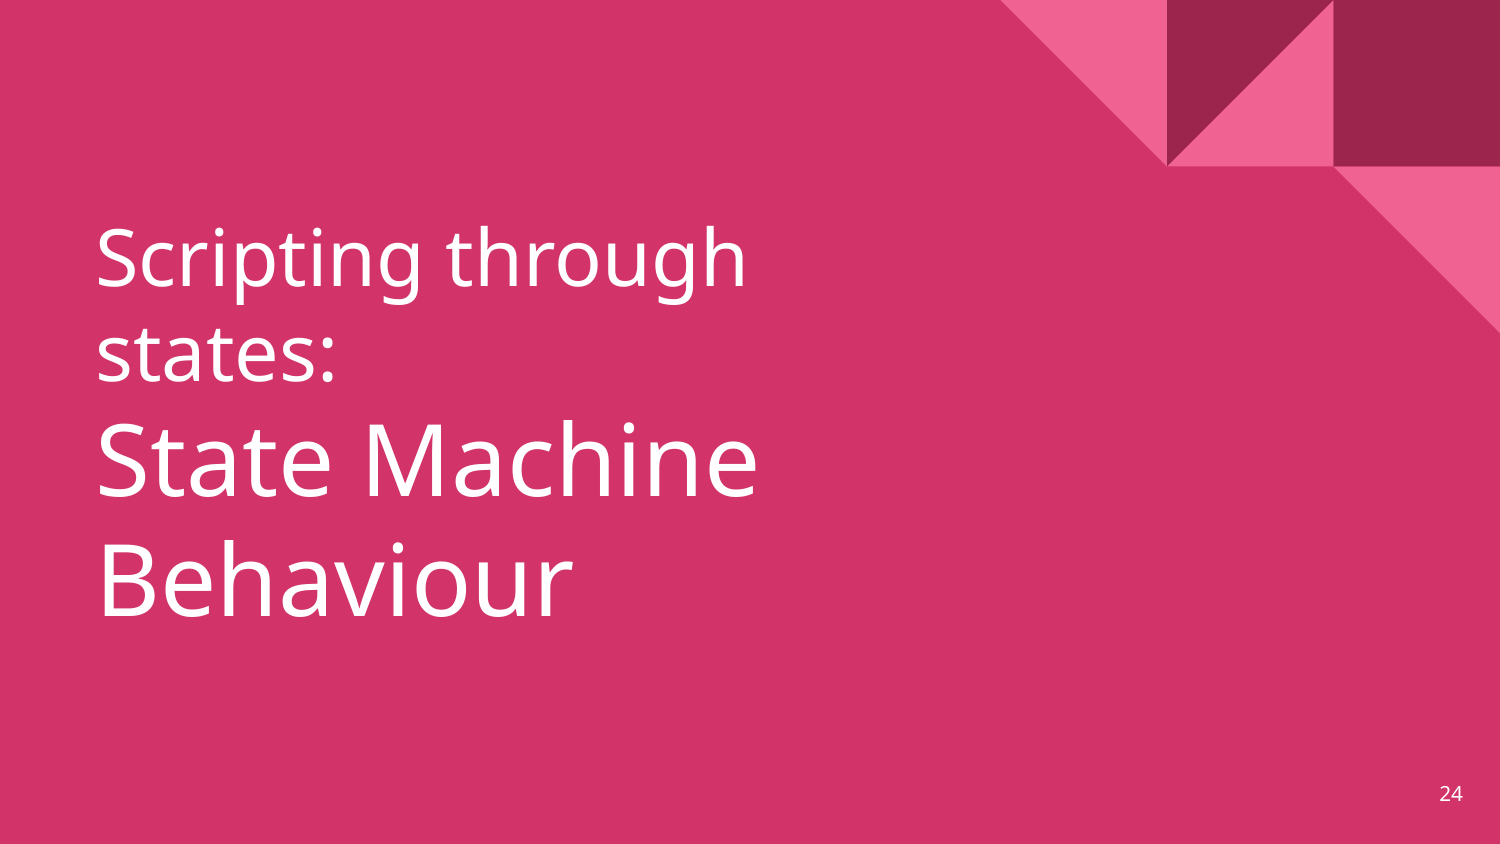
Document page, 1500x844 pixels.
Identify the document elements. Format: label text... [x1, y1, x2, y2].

title Scripting through states: State Machine Behaviour [80, 86, 1003, 758]
slide_number ‹#› [1387, 762, 1478, 828]
